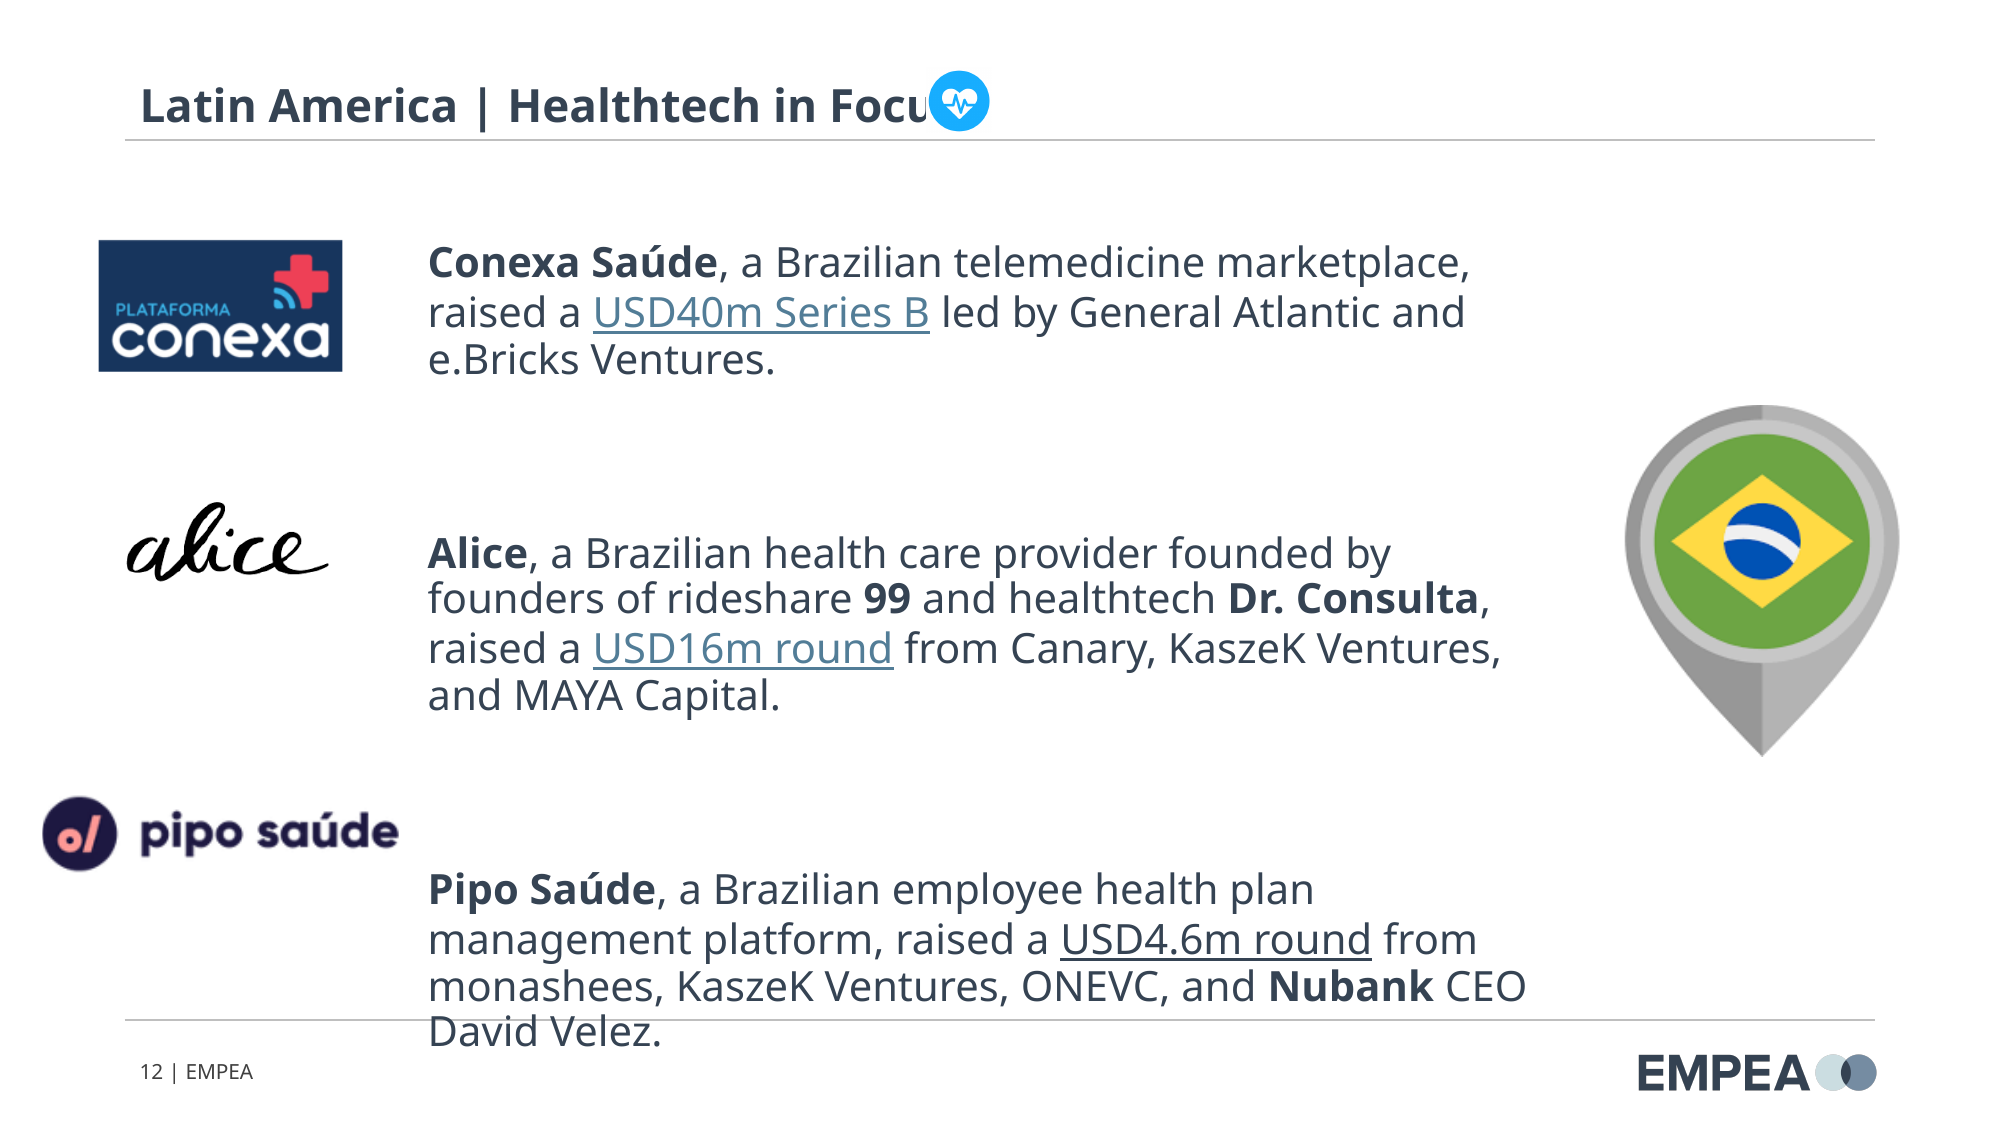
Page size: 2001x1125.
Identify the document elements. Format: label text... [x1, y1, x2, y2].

picture [926, 67, 992, 133]
list Conexa Saúde, a Brazilian telemedicine marketplace, raised a USD40m Series B led by General Atlantic and e.Bricks Ventures. Alice, a Brazilian health care provider founded by founders of rideshare 99 and healthtech Dr. Consulta, raised a USD16m round from Canary, KaszeK Ventures, and MAYA Capital. Pipo Saúde, a Brazilian employee health plan management platform, raised a USD4.6m round from monashees, KaszeK Ventures, ONEVC, and Nubank CEO David Velez. [412, 234, 1587, 958]
title Latin America | Healthtech in Focus [124, 75, 1876, 141]
picture [74, 465, 367, 625]
picture [1586, 405, 1939, 757]
picture [42, 756, 399, 893]
picture [98, 234, 343, 378]
slide_number 11 | EMPEA [124, 1042, 1038, 1103]
picture [1628, 1043, 1889, 1102]
